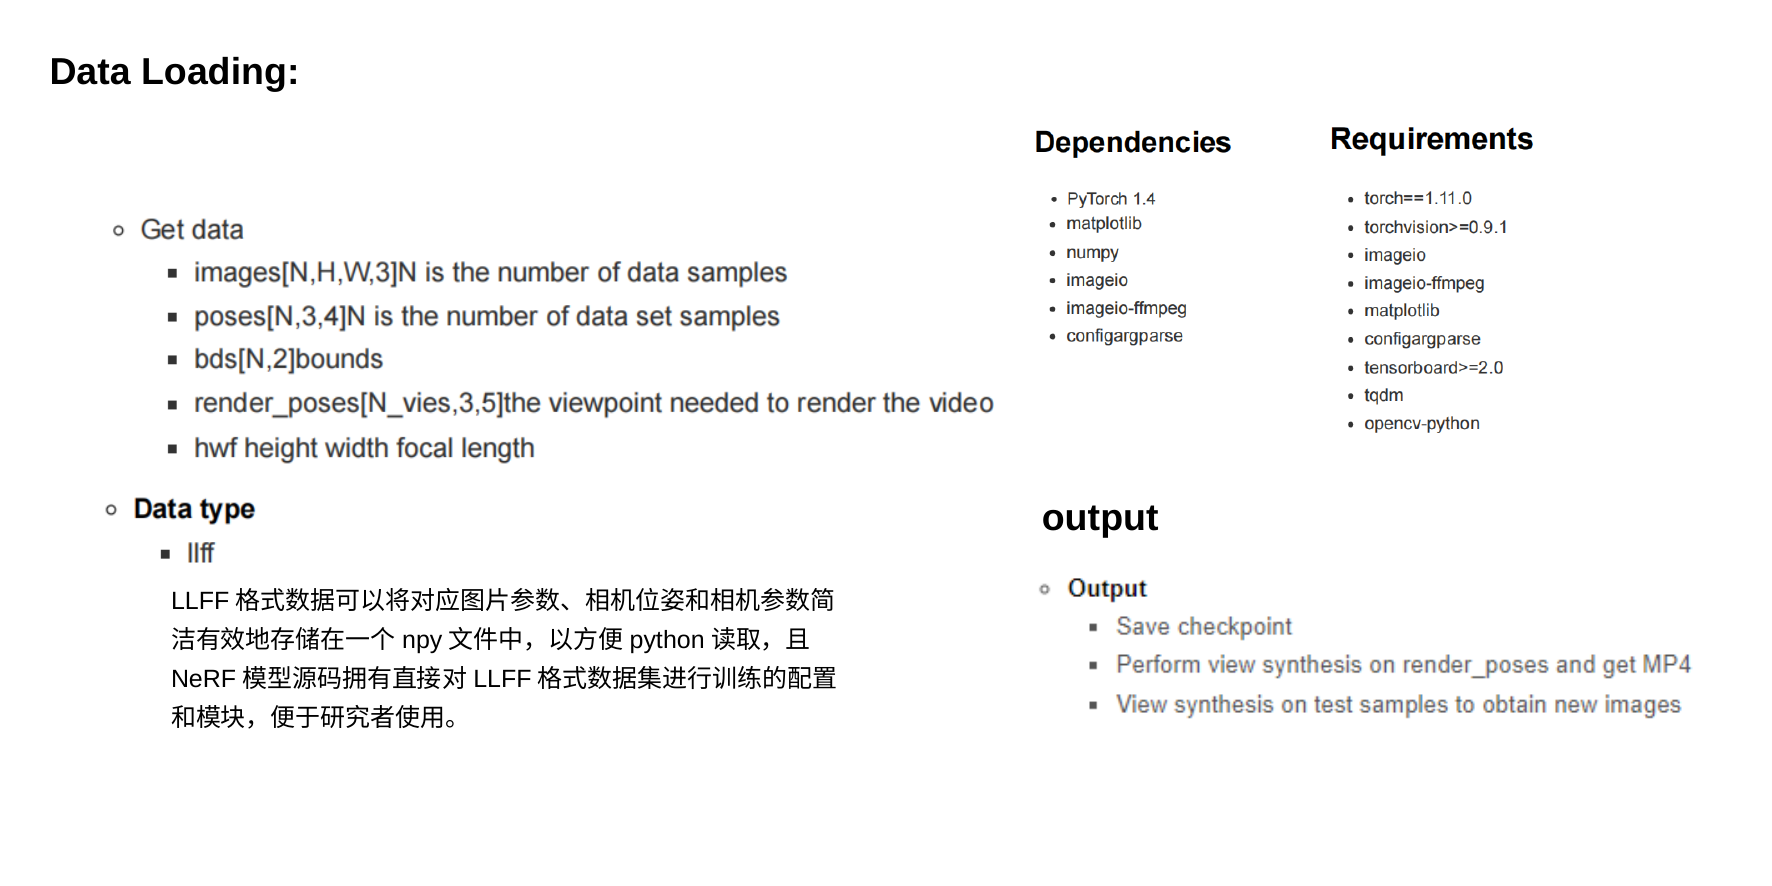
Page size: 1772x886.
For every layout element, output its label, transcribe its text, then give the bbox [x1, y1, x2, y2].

picture [92, 494, 274, 569]
text_box Data Loading: [34, 40, 372, 100]
text_box LLFF格式数据可以将对应图片参数、相机位姿和相机参数简洁有效地存储在一个npy文件中，以方便python读取，且NeRF模型源码拥有直接对LLFF格式数据集进行训练的配置和模块，便于研究者使用。 [156, 568, 862, 739]
picture [1027, 114, 1242, 354]
text_box output [1027, 485, 1241, 546]
picture [97, 210, 1004, 466]
picture [1319, 119, 1540, 445]
picture [1026, 568, 1716, 722]
